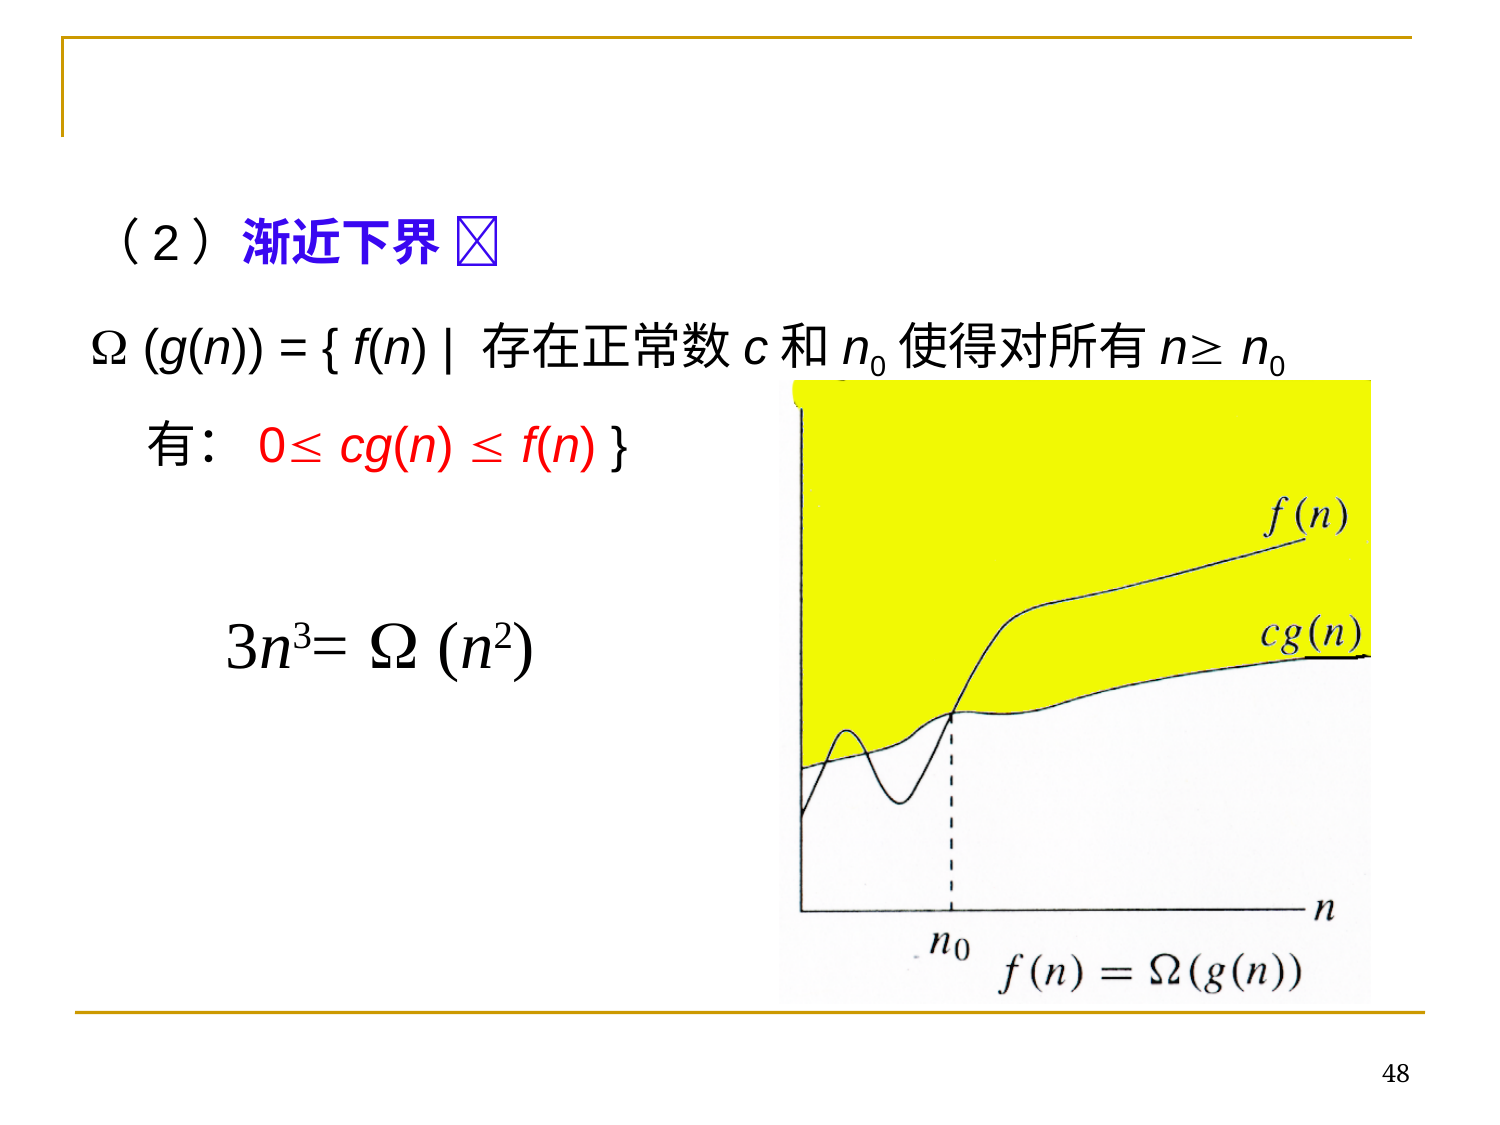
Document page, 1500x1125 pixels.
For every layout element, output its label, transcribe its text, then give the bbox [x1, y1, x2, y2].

list （2）渐近下界   (g(n)) = { f(n) | 存在正常数c和n0使得对所有n n0有：0 cg(n)  f(n) } [75, 172, 1329, 1006]
slide_number 48 [1074, 1023, 1426, 1100]
picture [779, 380, 1371, 1005]
text_box 3n3=  (n2) [210, 594, 567, 689]
